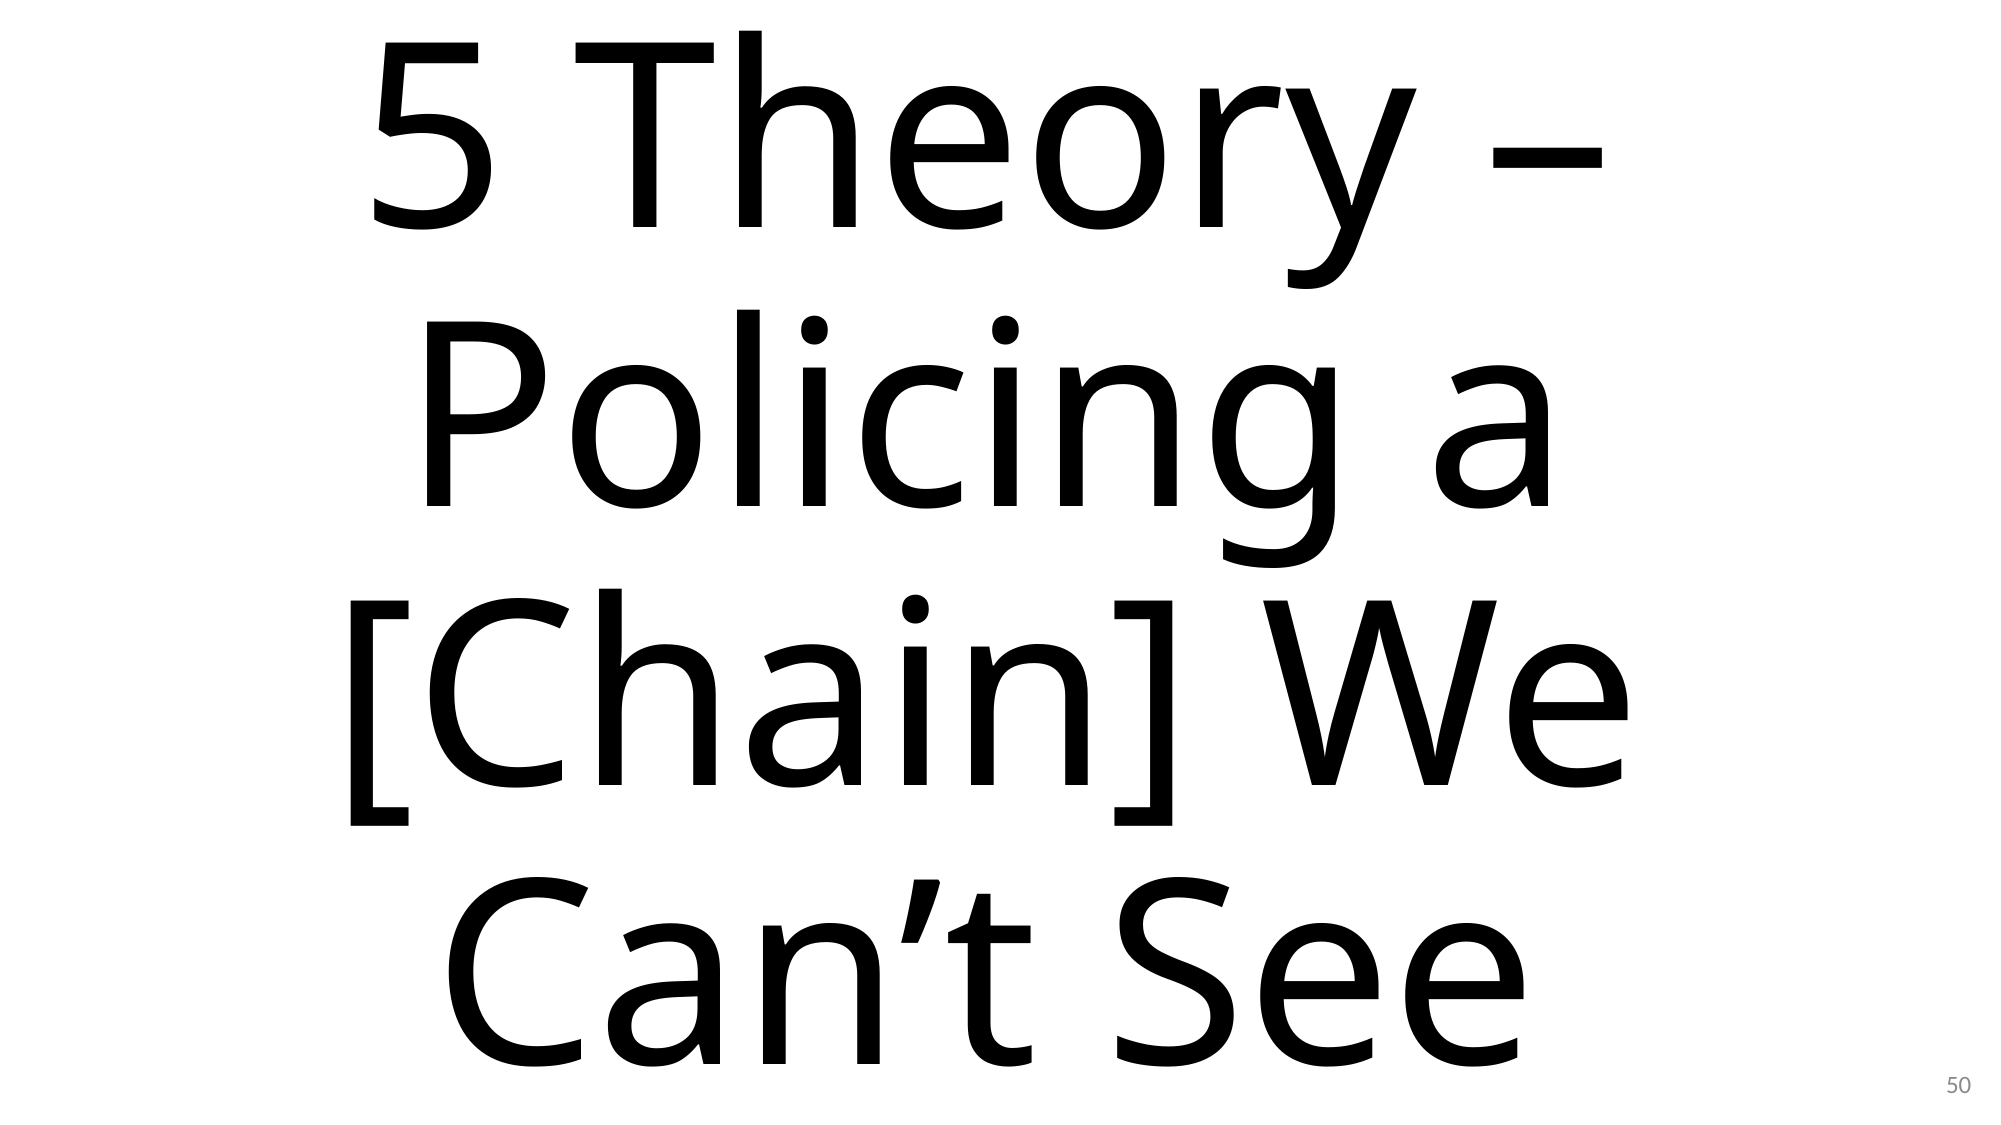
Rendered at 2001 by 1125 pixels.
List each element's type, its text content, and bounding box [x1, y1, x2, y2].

slide_number 50 [1920, 1054, 1987, 1114]
title 5 Theory – Policing a [Chain] We Can’t See [56, 337, 1916, 788]
